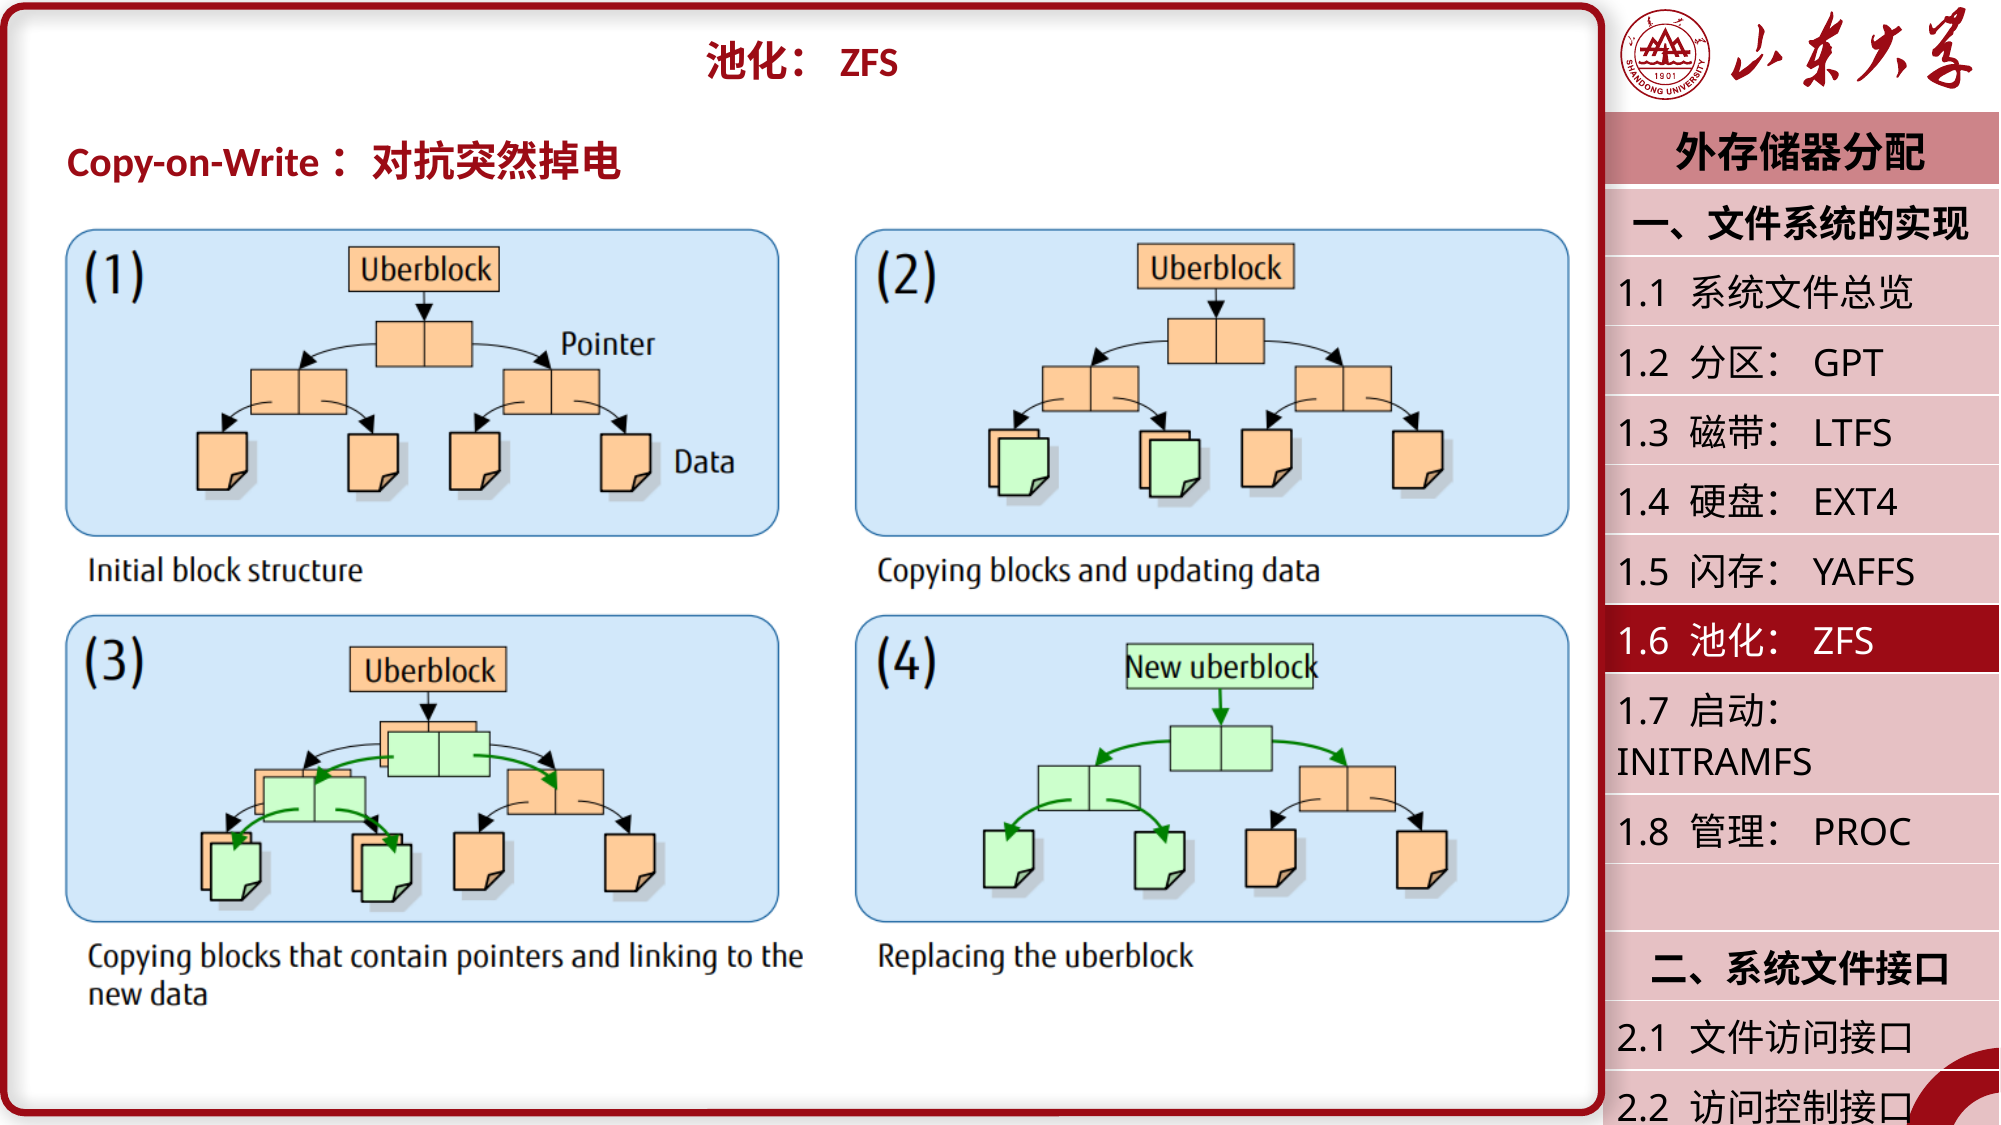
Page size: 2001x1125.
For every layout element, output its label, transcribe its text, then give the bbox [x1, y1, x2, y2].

table_cell 一、文件系统的实现 [1618, 189, 1999, 255]
text_box [2, 4, 1603, 1114]
table_cell 1.6 池化：ZFS [1618, 605, 1999, 672]
table_cell 2.1 文件访问接口 [1618, 1001, 1999, 1069]
table_cell 1.2 分区：GPT [1618, 326, 1999, 394]
picture [846, 219, 1577, 1018]
table_cell 1.1 系统文件总览 [1618, 257, 1999, 325]
table_cell 1.4 硬盘：EXT4 [1618, 465, 1999, 533]
table_cell 二、系统文件接口 [1618, 932, 1999, 1000]
picture [52, 219, 816, 1018]
table_cell 1.8 管理：PROC [1618, 795, 1999, 863]
table_cell 1.7 启动：INITRAMFS [1618, 674, 1999, 793]
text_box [1620, 5, 1977, 100]
table_cell [1618, 864, 1999, 930]
table_cell 1.3 磁带：LTFS [1618, 396, 1999, 464]
table_header 外存储器分配 [1618, 112, 1999, 184]
text_box 池化：ZFS Copy-on-Write：对抗突然掉电 [52, 27, 1551, 193]
table_cell 1.5 闪存：YAFFS [1618, 535, 1999, 603]
table_cell 2.2 访问控制接口 [1603, 1071, 1999, 1125]
